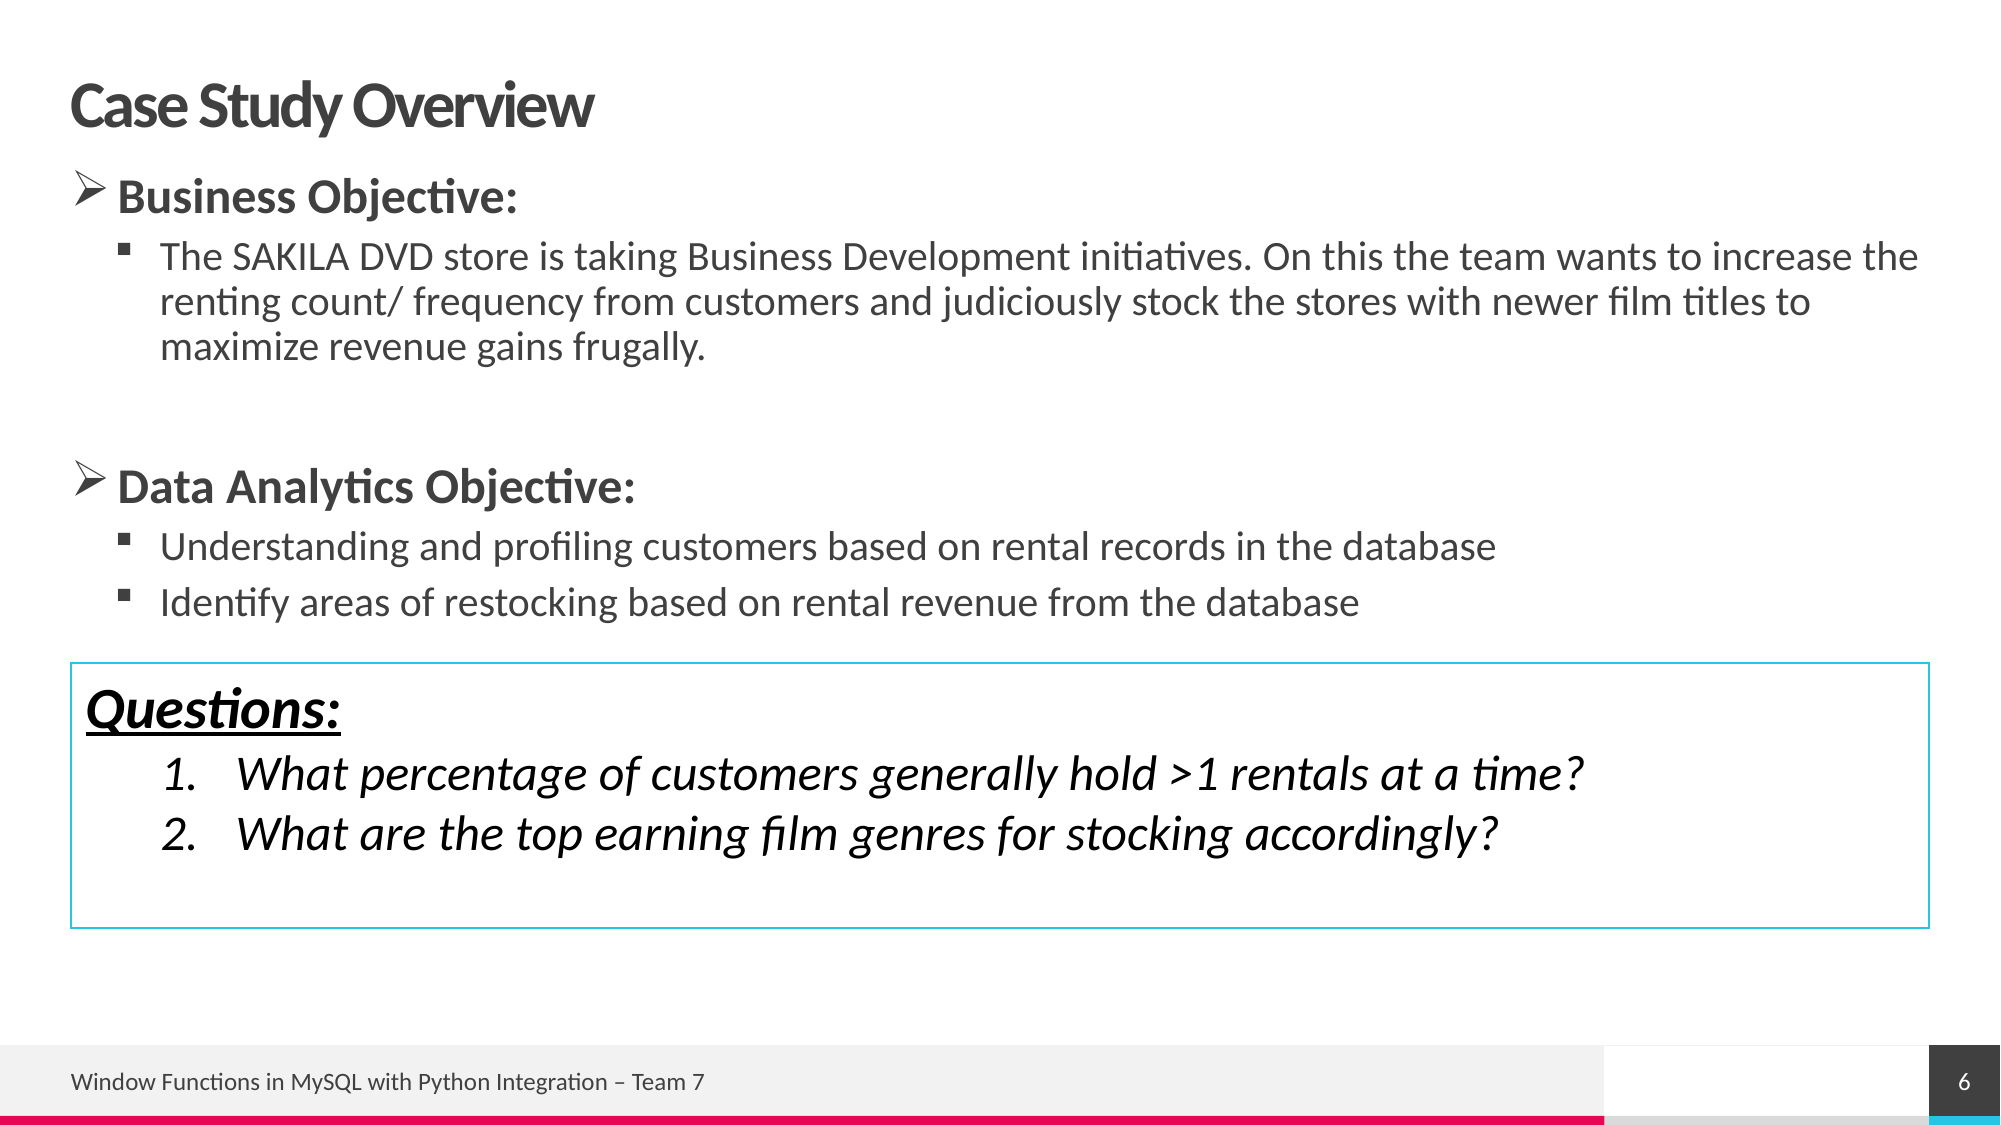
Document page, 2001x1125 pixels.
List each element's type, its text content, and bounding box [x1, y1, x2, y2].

footer Window Functions in MySQL with Python Integration – Team 7 [70, 1056, 1000, 1105]
slide_number 6 [1929, 1045, 2000, 1116]
list Business Objective: The SAKILA DVD store is taking Business Development initiatives. On this the team wants to increase the renting count/ frequency from customers and judiciously stock the stores with newer film titles to maximize revenue gains frugally. Data Analytics Objective: Understanding and profiling customers based on rental records in the database Identify areas of restocking based on rental revenue from the database [70, 170, 1930, 635]
text_box Questions: What percentage of customers generally hold >1 rentals at a time? What are the top earning film genres for stocking accordingly? [70, 662, 1930, 929]
title Case Study Overview [70, 70, 1930, 142]
